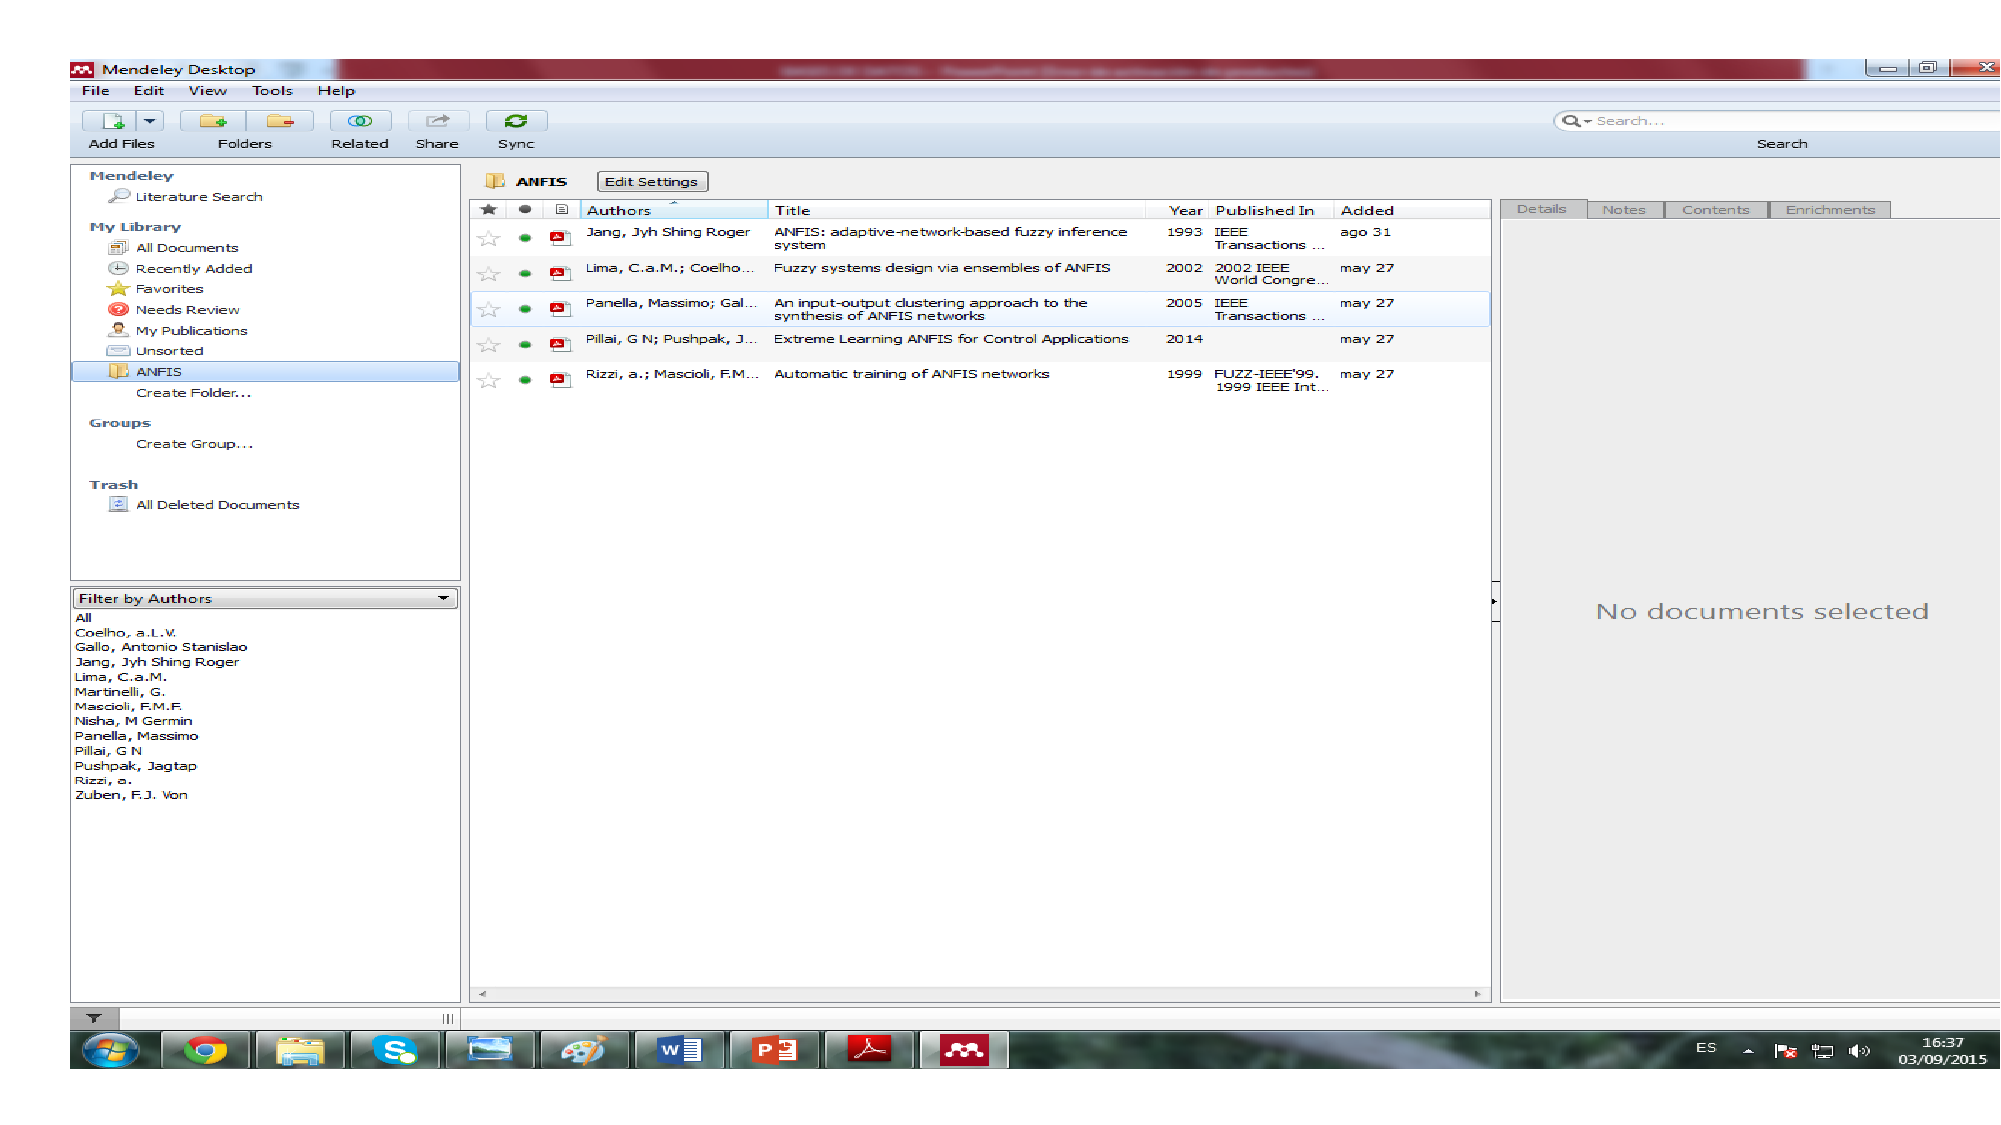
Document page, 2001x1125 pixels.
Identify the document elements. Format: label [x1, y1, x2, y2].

picture [70, 59, 2000, 1069]
